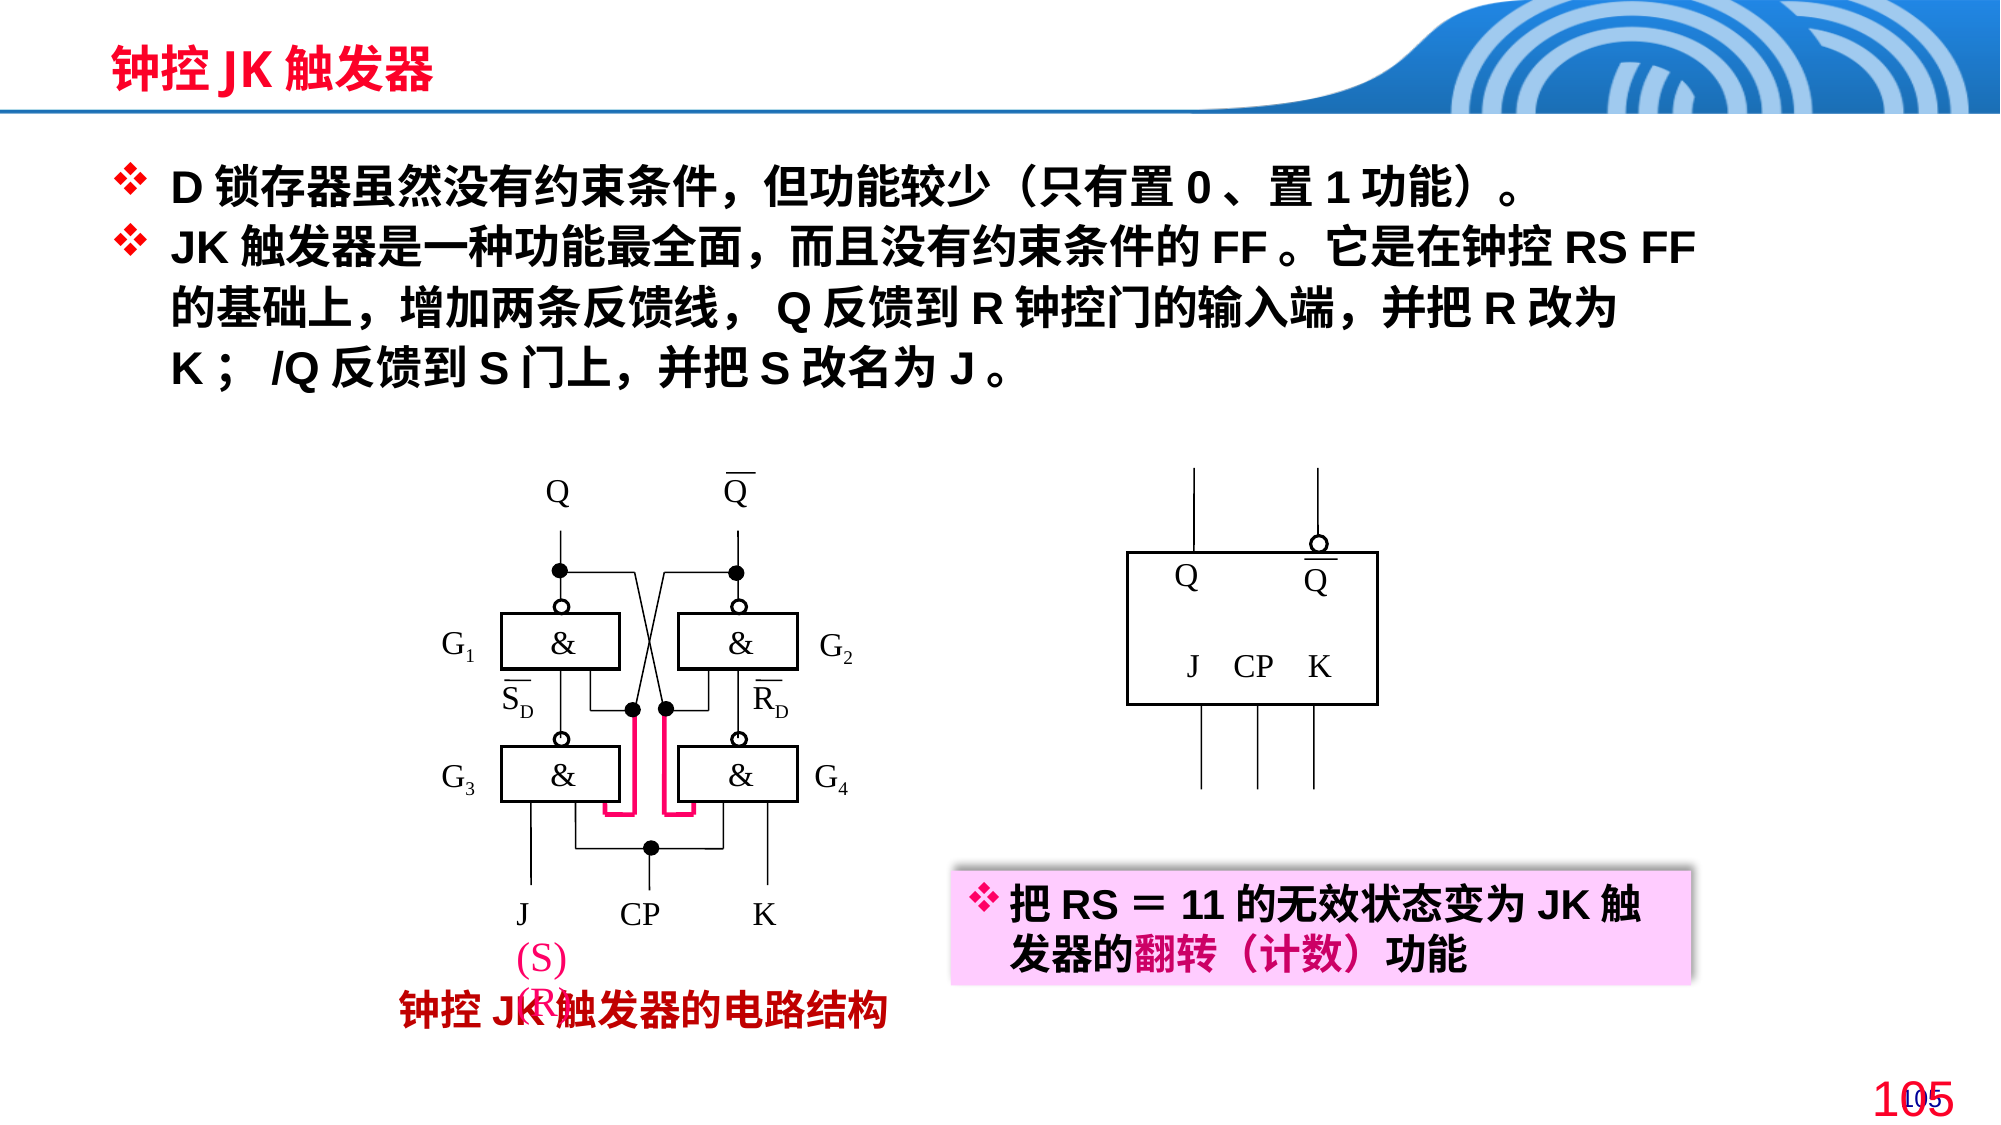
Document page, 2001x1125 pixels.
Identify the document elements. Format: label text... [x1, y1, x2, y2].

text_box 钟控JK触发器的电路结构 [337, 976, 951, 1041]
slide_number 105 [1857, 1058, 2000, 1109]
list D锁存器虽然没有约束条件，但功能较少（只有置0、置1功能）。 JK触发器是一种功能最全面，而且没有约束条件的FF。它是在钟控RS FF的基础上，增加两条反馈线，Q反馈到R钟控门的输入端，并把R改为K；/Q反馈到S门上，并把S改名为J。 [99, 147, 1757, 457]
picture [0, 0, 2000, 114]
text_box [1127, 467, 1385, 790]
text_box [424, 461, 871, 993]
text_box 把RS＝11的无效状态变为JK触发器的翻转（计数）功能 [950, 870, 1692, 986]
title 钟控JK触发器 [99, 40, 964, 103]
